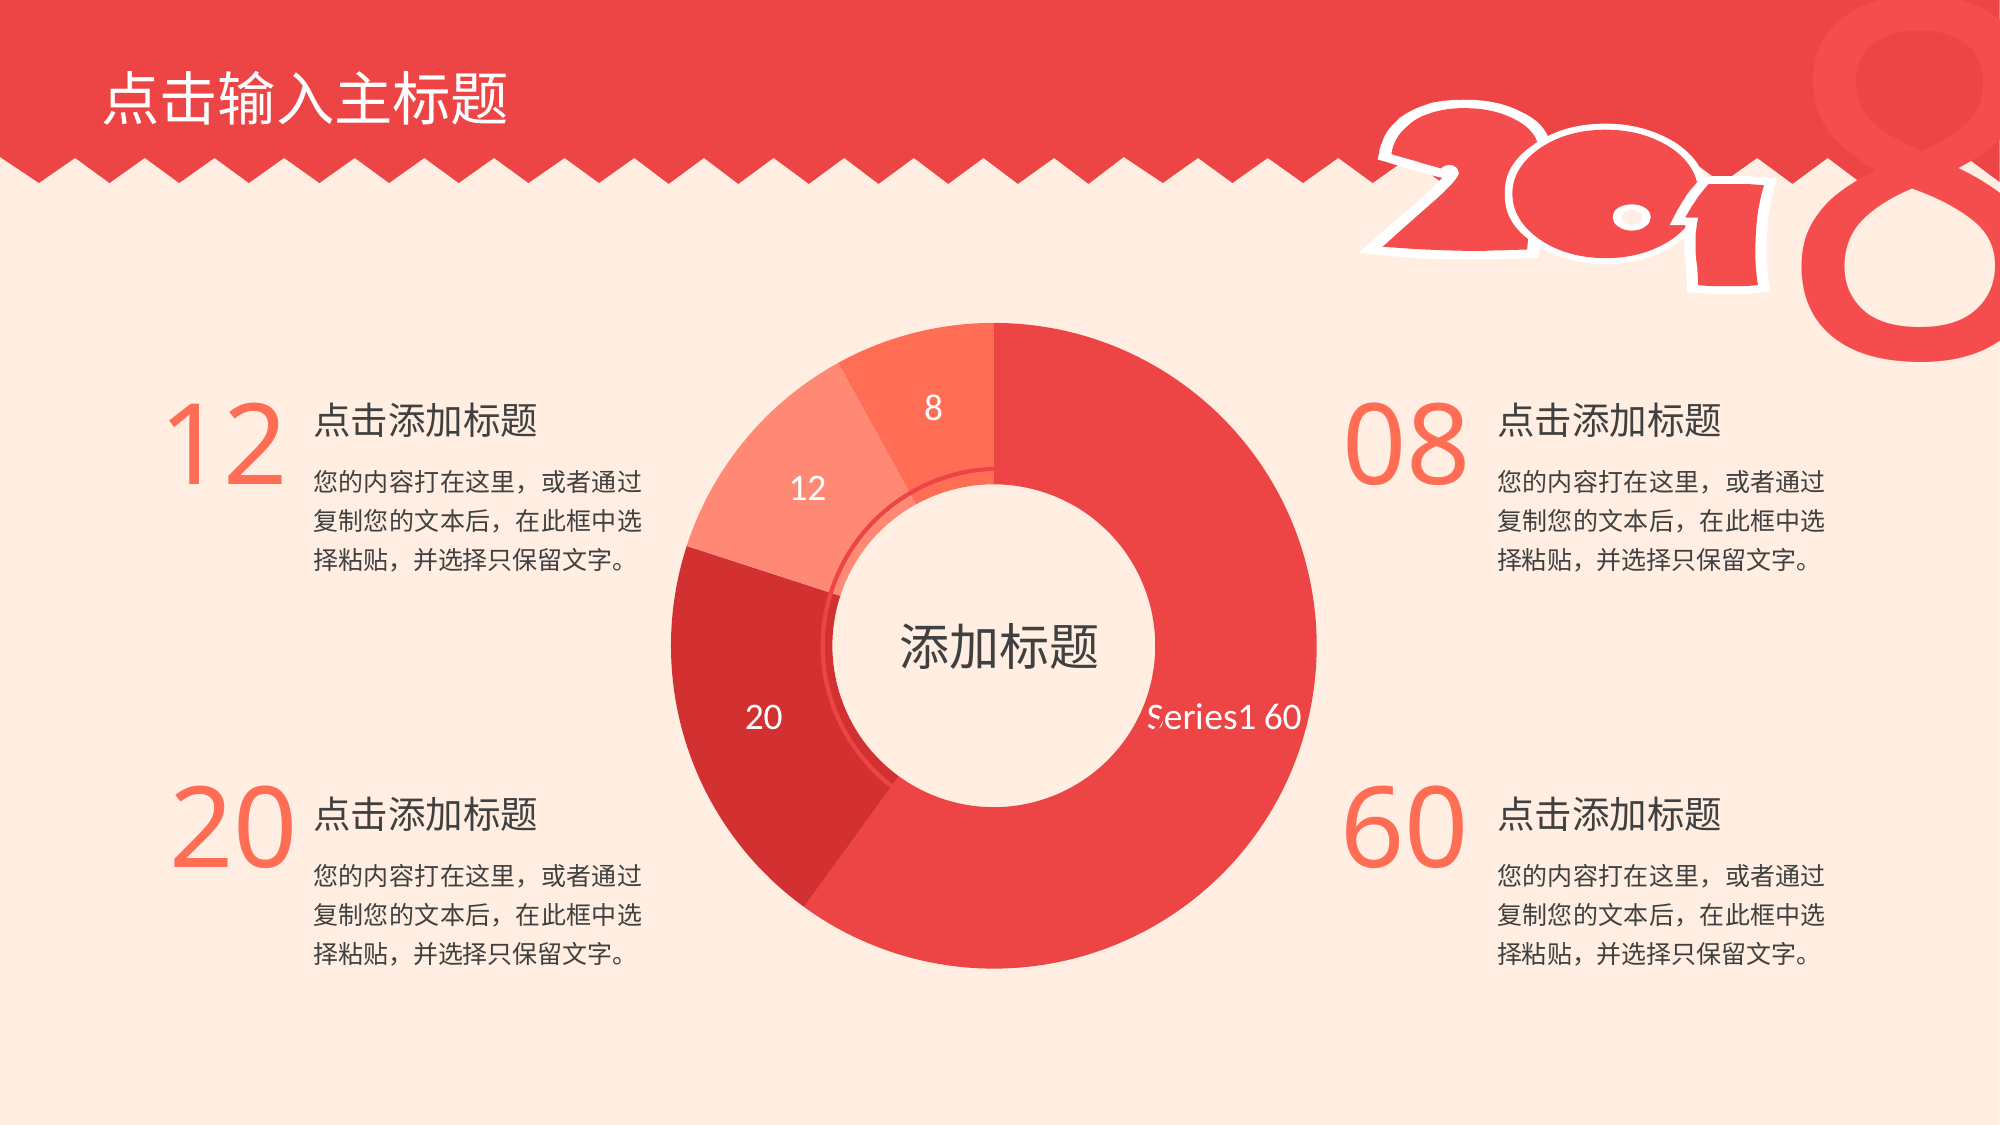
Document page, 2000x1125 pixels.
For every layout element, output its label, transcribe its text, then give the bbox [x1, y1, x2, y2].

text_box 您的内容打在这里，或者通过复制您的文本后，在此框中选择粘贴，并选择只保留文字。 [298, 450, 651, 582]
text_box 您的内容打在这里，或者通过复制您的文本后，在此框中选择粘贴，并选择只保留文字。 [1482, 450, 1842, 582]
text_box 点击添加标题 [298, 374, 590, 442]
text_box 08 [1347, 364, 1486, 515]
text_box 点击输入主标题 [86, 54, 525, 140]
text_box 点击添加标题 [298, 768, 590, 836]
text_box 60 [1347, 747, 1484, 897]
chart [657, 303, 1343, 988]
text_box 20 [155, 747, 313, 897]
text_box 点击添加标题 [1482, 374, 1774, 442]
text_box 您的内容打在这里，或者通过复制您的文本后，在此框中选择粘贴，并选择只保留文字。 [298, 844, 651, 976]
text_box 点击添加标题 [1482, 768, 1774, 836]
text_box 12 [144, 364, 303, 515]
text_box 您的内容打在这里，或者通过复制您的文本后，在此框中选择粘贴，并选择只保留文字。 [1482, 844, 1842, 976]
